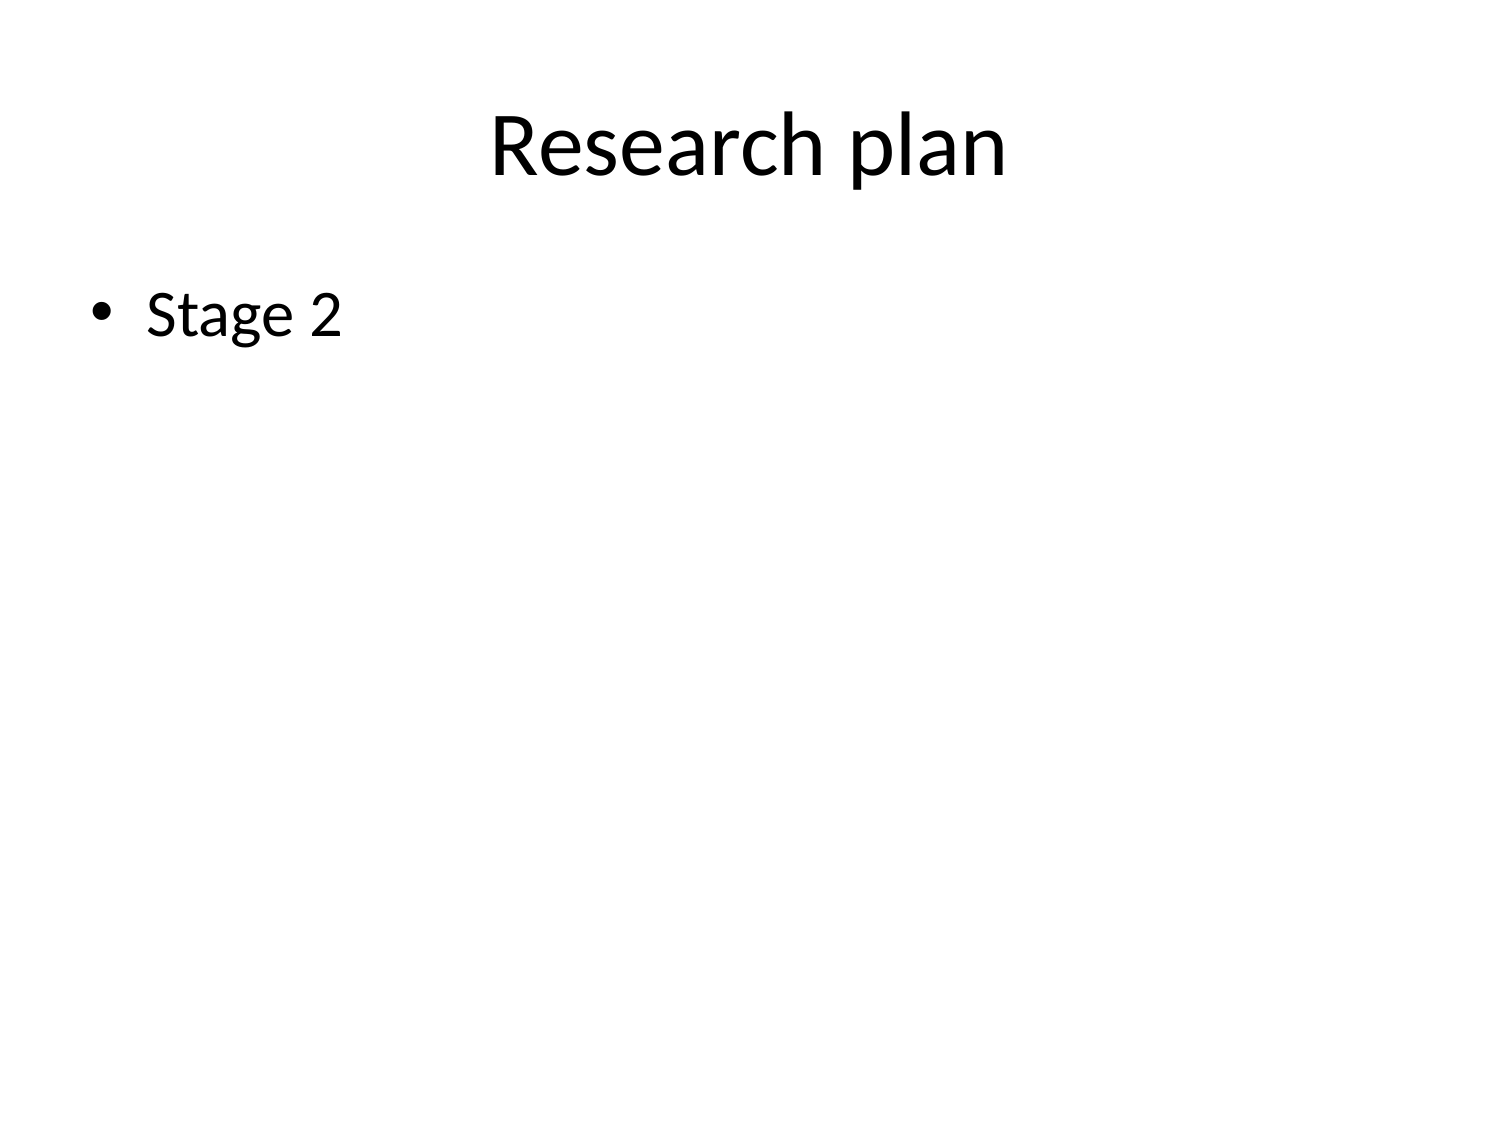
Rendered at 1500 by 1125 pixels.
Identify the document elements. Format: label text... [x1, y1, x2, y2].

list Stage 2 [75, 262, 1425, 1005]
title Research plan [75, 45, 1425, 233]
